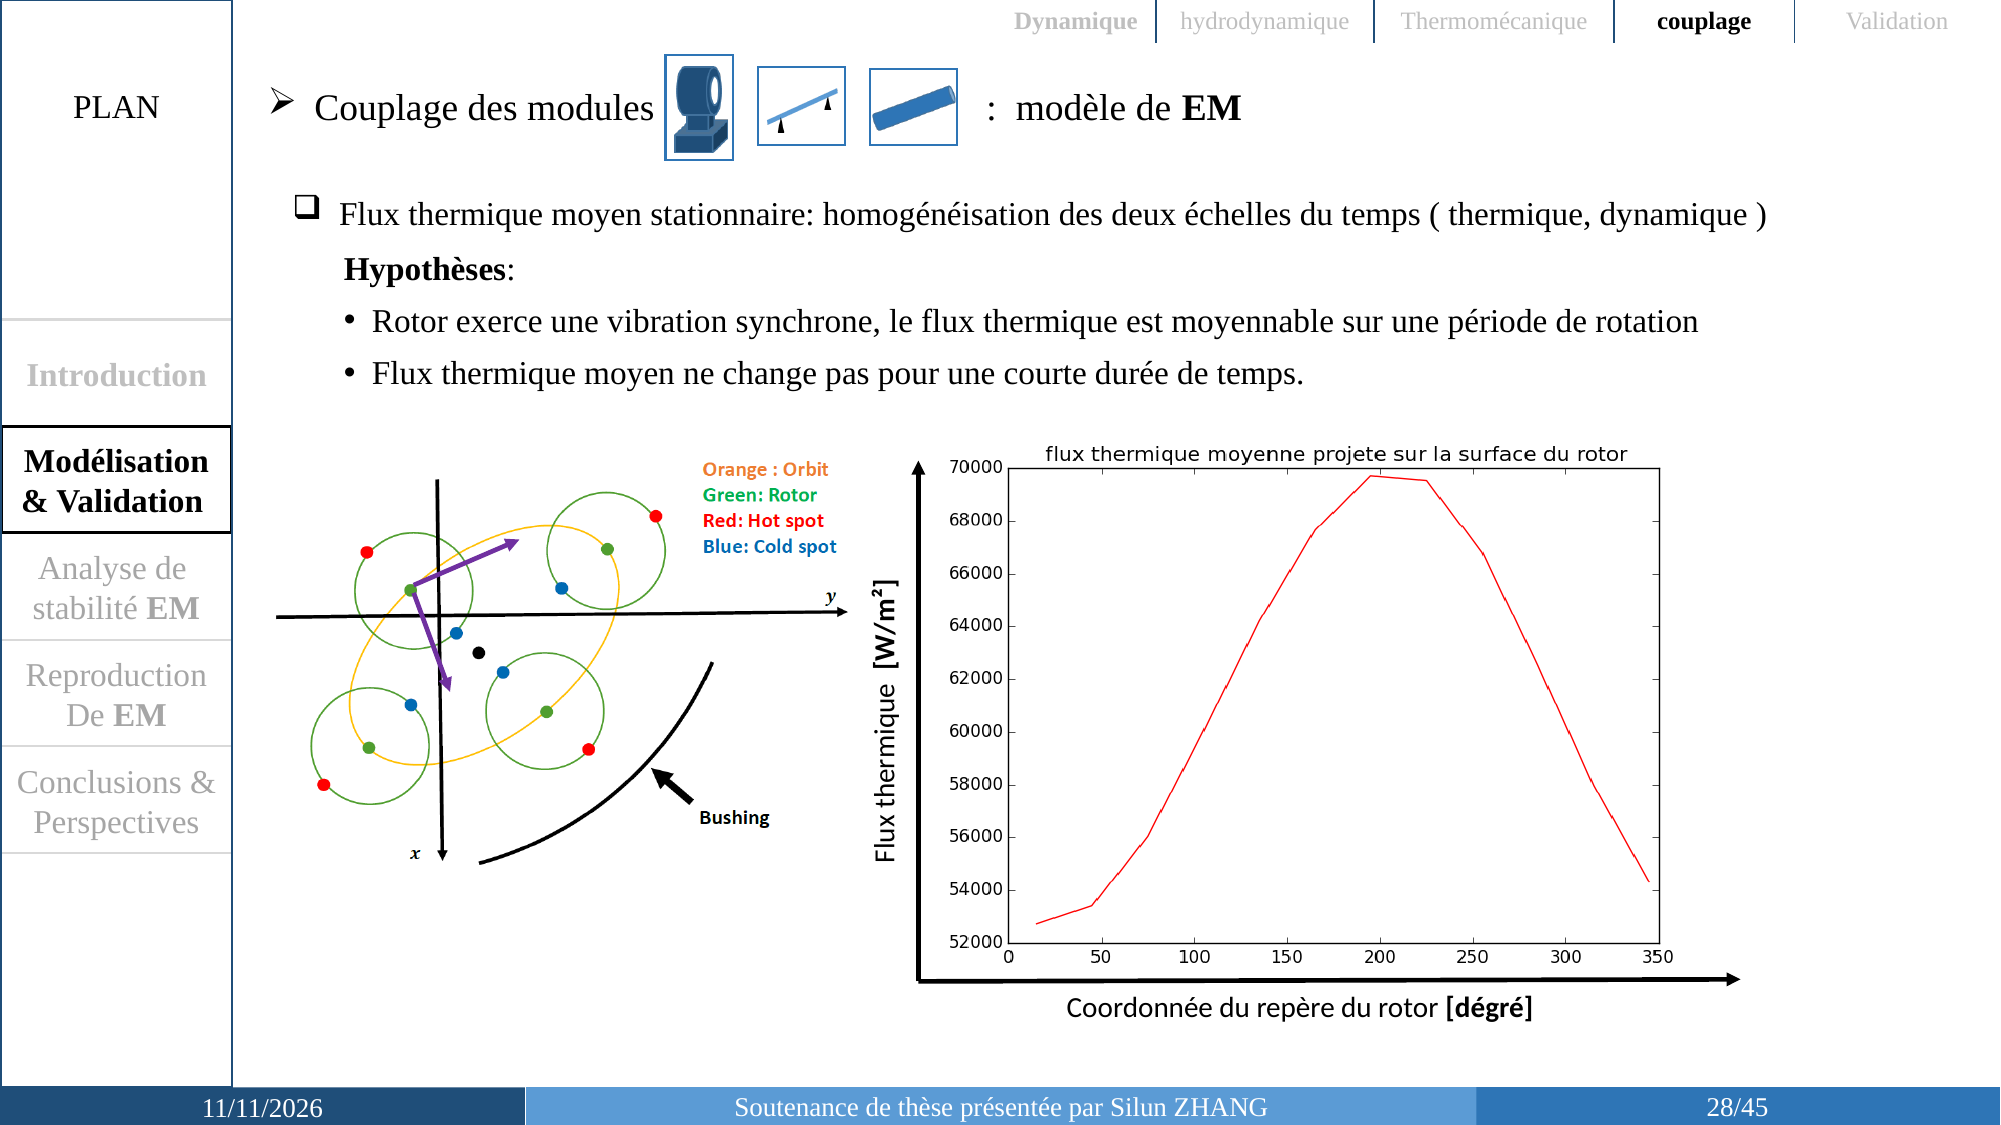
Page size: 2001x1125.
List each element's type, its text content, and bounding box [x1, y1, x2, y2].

footer Soutenance de thèse présentée par Silun ZHANG [526, 1087, 1477, 1125]
table_header Thermomécanique [1375, 0, 1613, 43]
table_header hydrodynamique [1157, 0, 1373, 43]
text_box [274, 447, 850, 880]
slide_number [0, 1087, 525, 1125]
table_header Dynamique [996, 0, 1155, 43]
slide_number 28/45 [1477, 1087, 2000, 1125]
picture [872, 85, 956, 131]
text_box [857, 460, 1741, 1032]
text_box Flux thermique moyen stationnaire: homogénéisation des deux échelles du temps ( thermique, dynamique ) [277, 184, 1785, 240]
table_header Validation [1795, 0, 2000, 43]
text_box [0, 0, 233, 1087]
picture [947, 437, 1677, 970]
table_header couplage [1615, 0, 1794, 43]
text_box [252, 54, 1375, 161]
